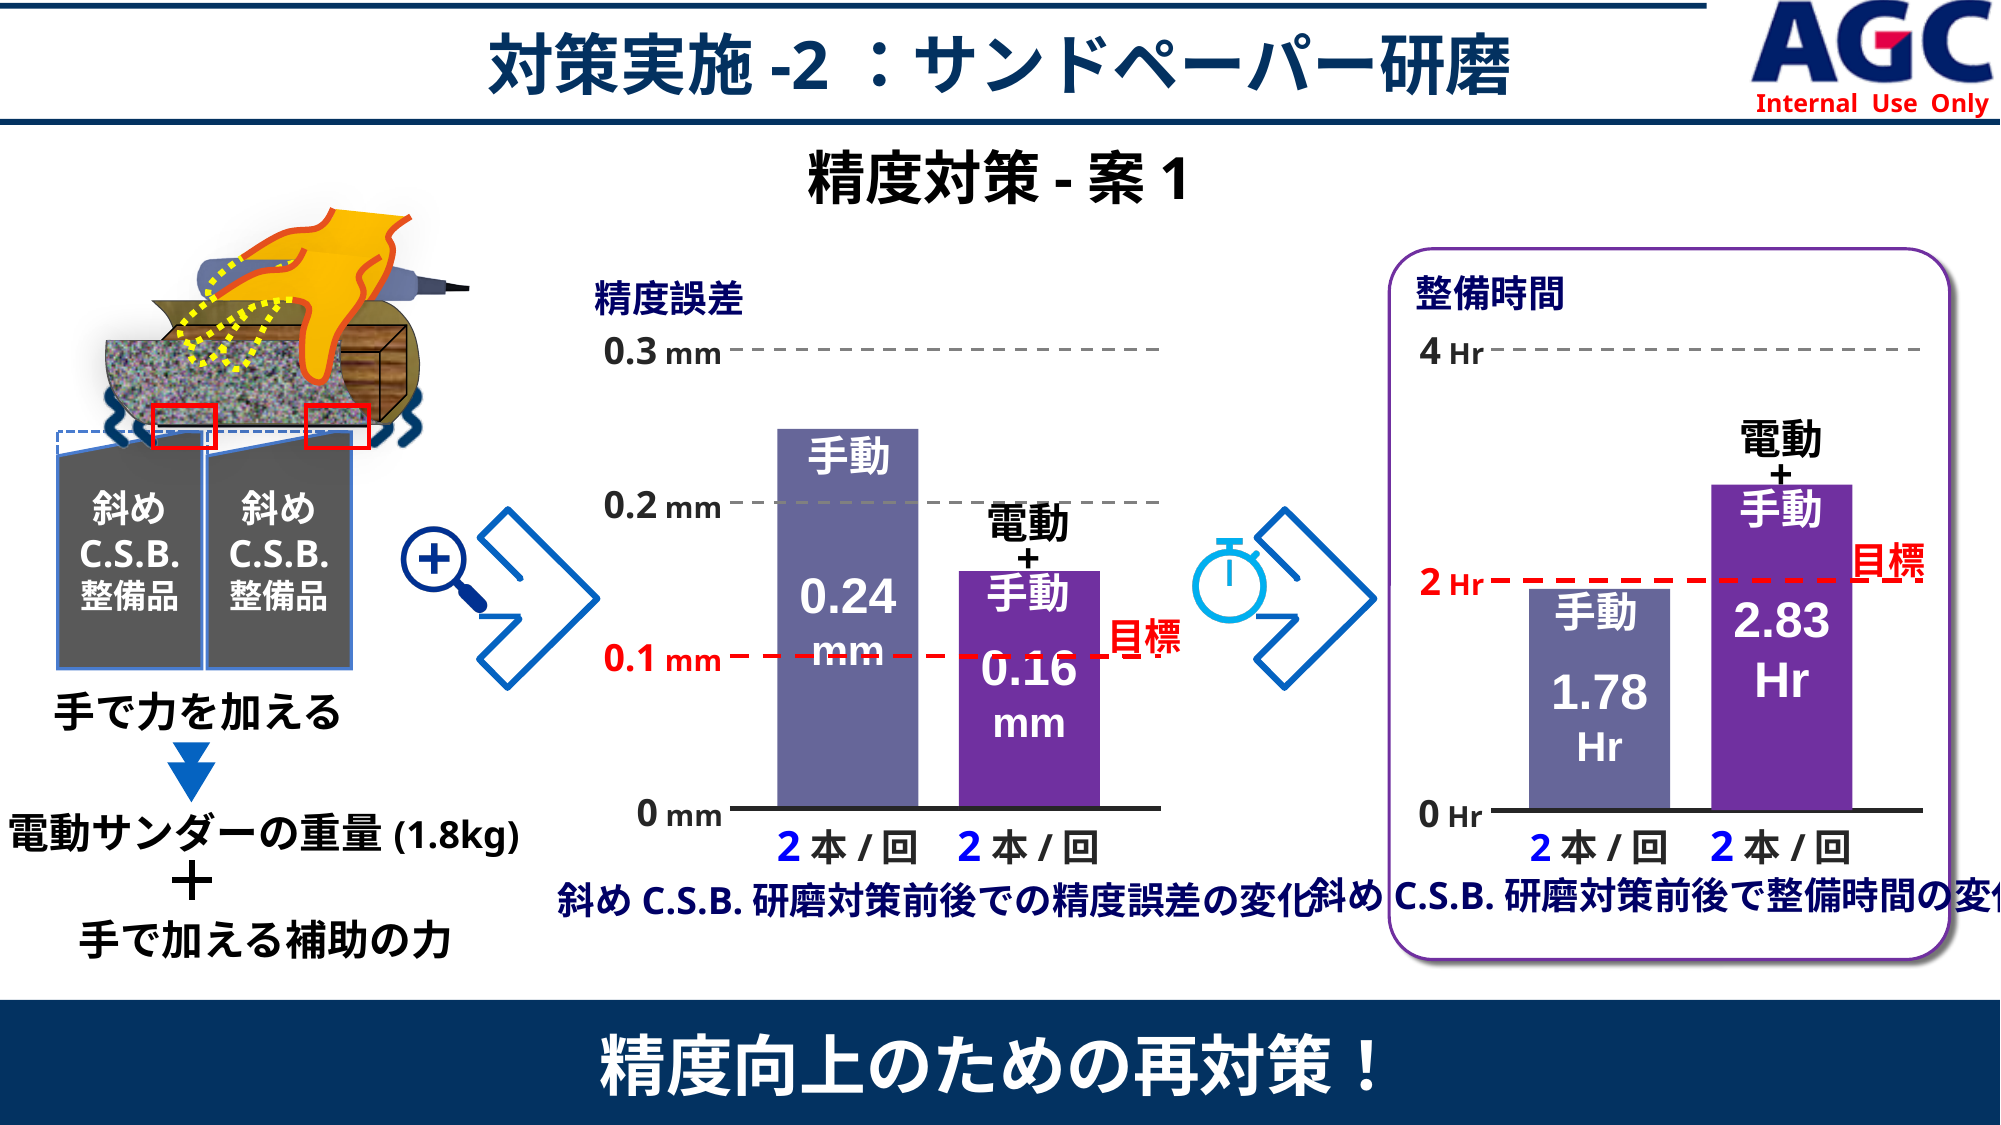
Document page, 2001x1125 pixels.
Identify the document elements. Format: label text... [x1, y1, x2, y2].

text_box [0, 999, 2000, 1125]
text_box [546, 266, 1298, 930]
text_box 精度向上のための再対策！ [590, 1021, 1410, 1105]
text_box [479, 509, 546, 688]
text_box 手で力を加える [45, 685, 353, 737]
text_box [959, 656, 1155, 809]
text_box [151, 208, 475, 443]
text_box [352, 443, 365, 449]
picture [365, 372, 429, 452]
picture [1747, 0, 2000, 86]
text_box [0, 118, 2000, 126]
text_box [1256, 509, 1375, 688]
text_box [206, 443, 352, 669]
picture [392, 516, 497, 621]
picture [1177, 528, 1256, 633]
text_box [0, 2, 1708, 10]
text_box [106, 248, 420, 425]
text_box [161, 748, 222, 797]
text_box 対策実施-2：サンドペーパー研磨 [584, 1015, 1416, 1112]
text_box 電動サンダーの重量(1.8kg) [0, 805, 529, 859]
text_box 精度対策-案1 [799, 140, 1201, 212]
picture [168, 856, 216, 904]
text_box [57, 429, 202, 669]
picture [98, 372, 162, 452]
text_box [1298, 248, 2000, 960]
picture [1200, 556, 1256, 616]
text_box 手で加える補助の力 [70, 914, 461, 965]
text_box 対策実施-2：サンドペーパー研磨 [477, 19, 1523, 105]
